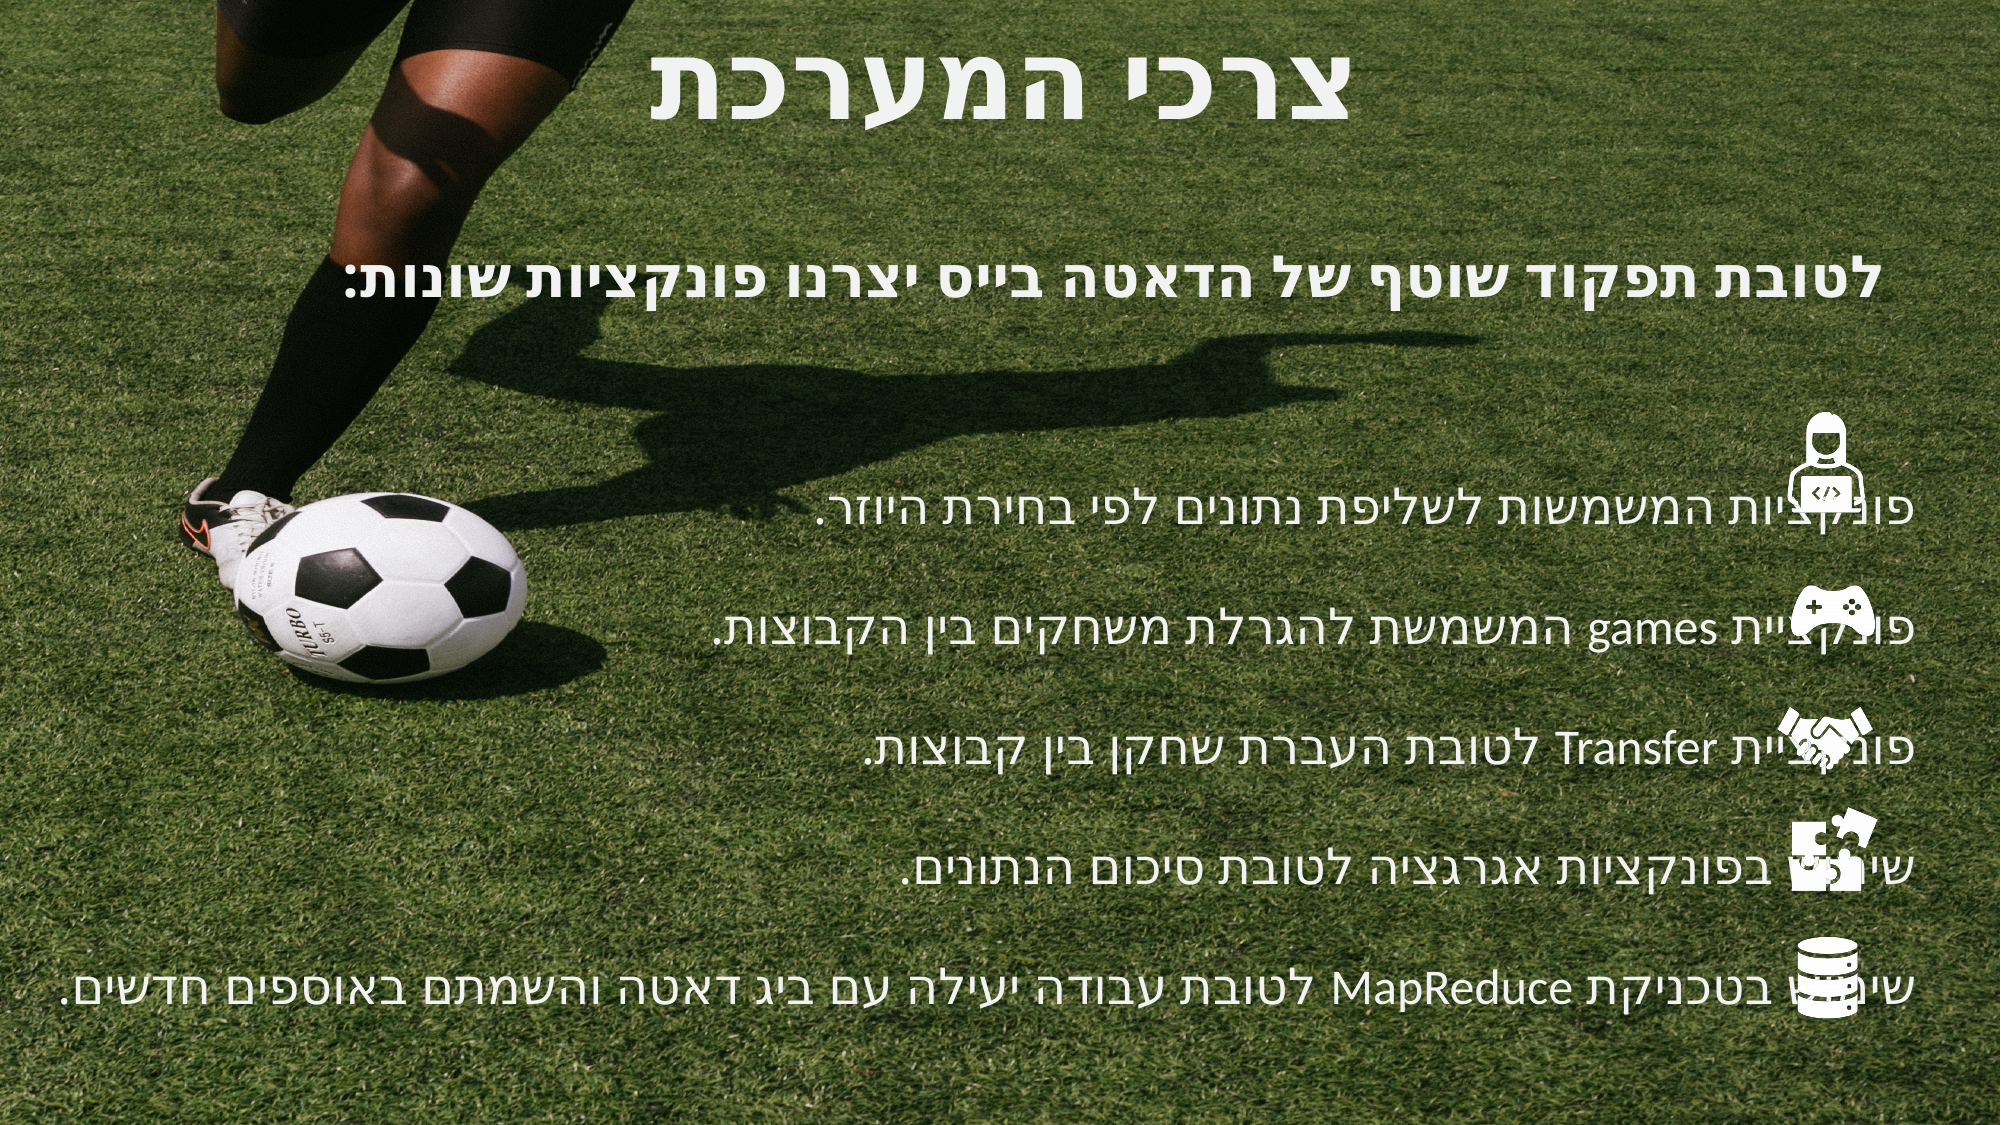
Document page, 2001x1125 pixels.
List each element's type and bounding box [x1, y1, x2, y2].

text_box [0, 197, 1932, 1029]
picture [0, 0, 2000, 1125]
